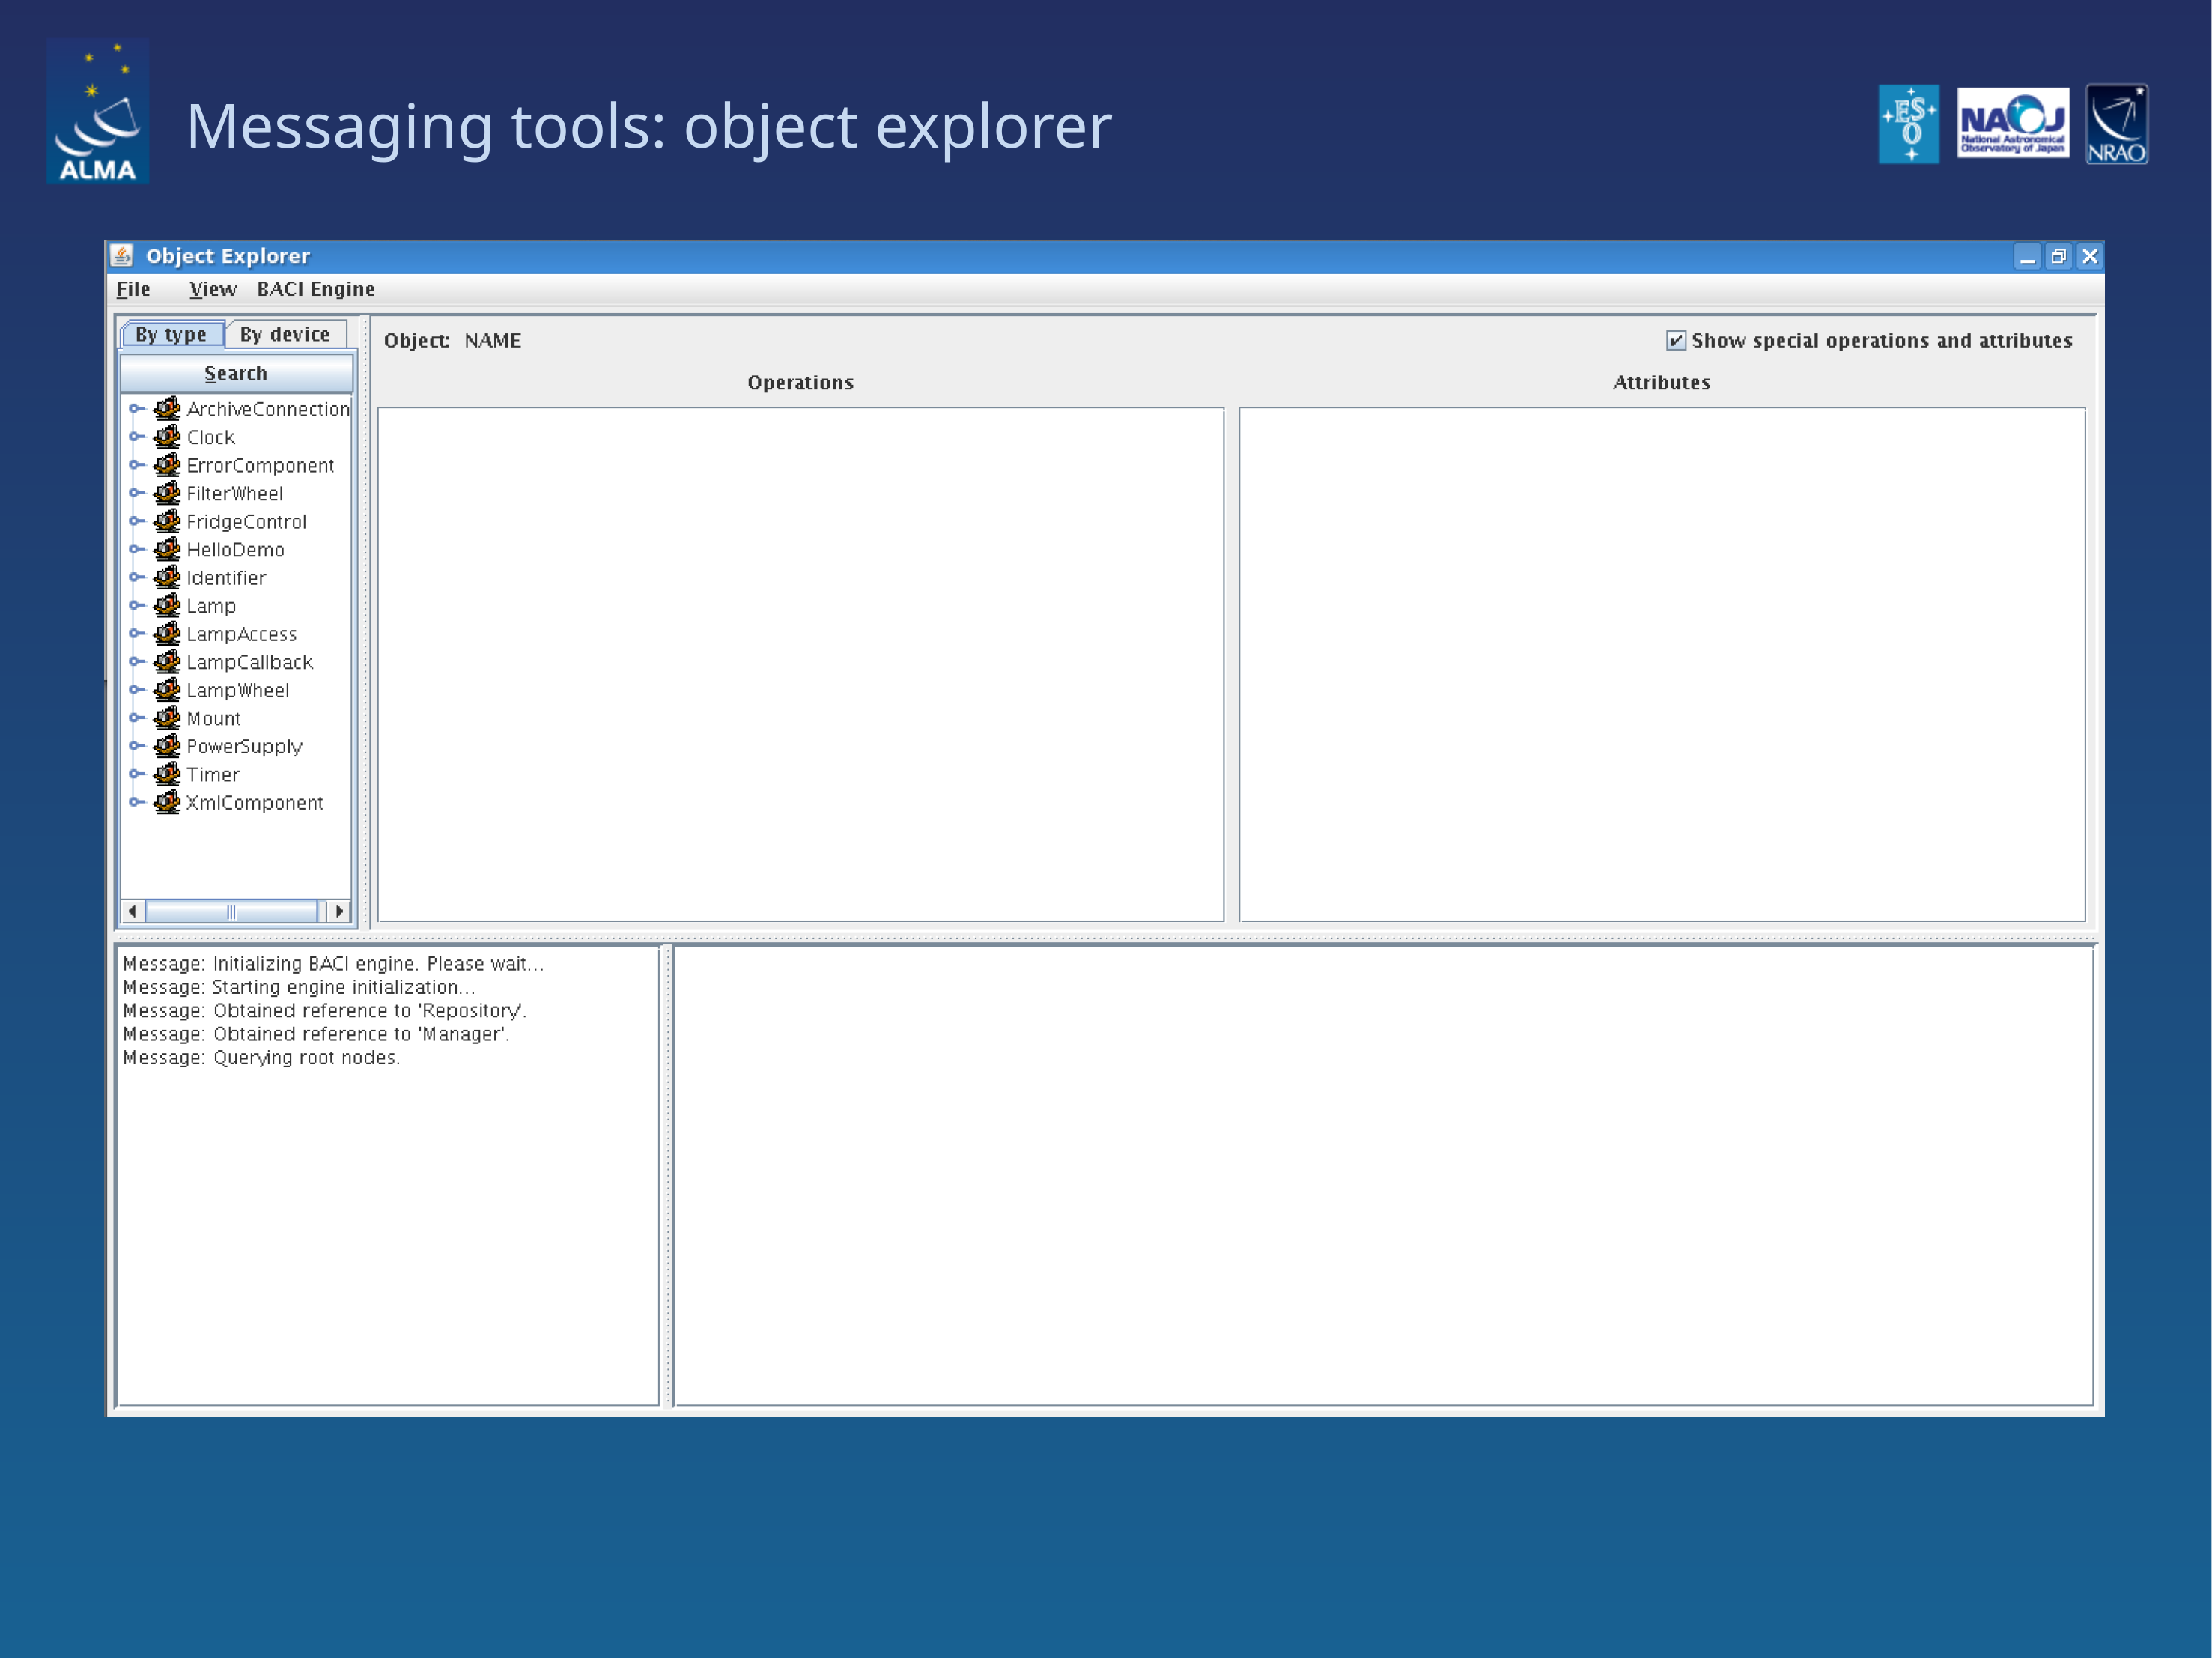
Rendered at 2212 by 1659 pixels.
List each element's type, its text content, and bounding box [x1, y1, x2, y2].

picture [0, 0, 2212, 1658]
title Messaging tools: object explorer [160, 73, 1855, 173]
